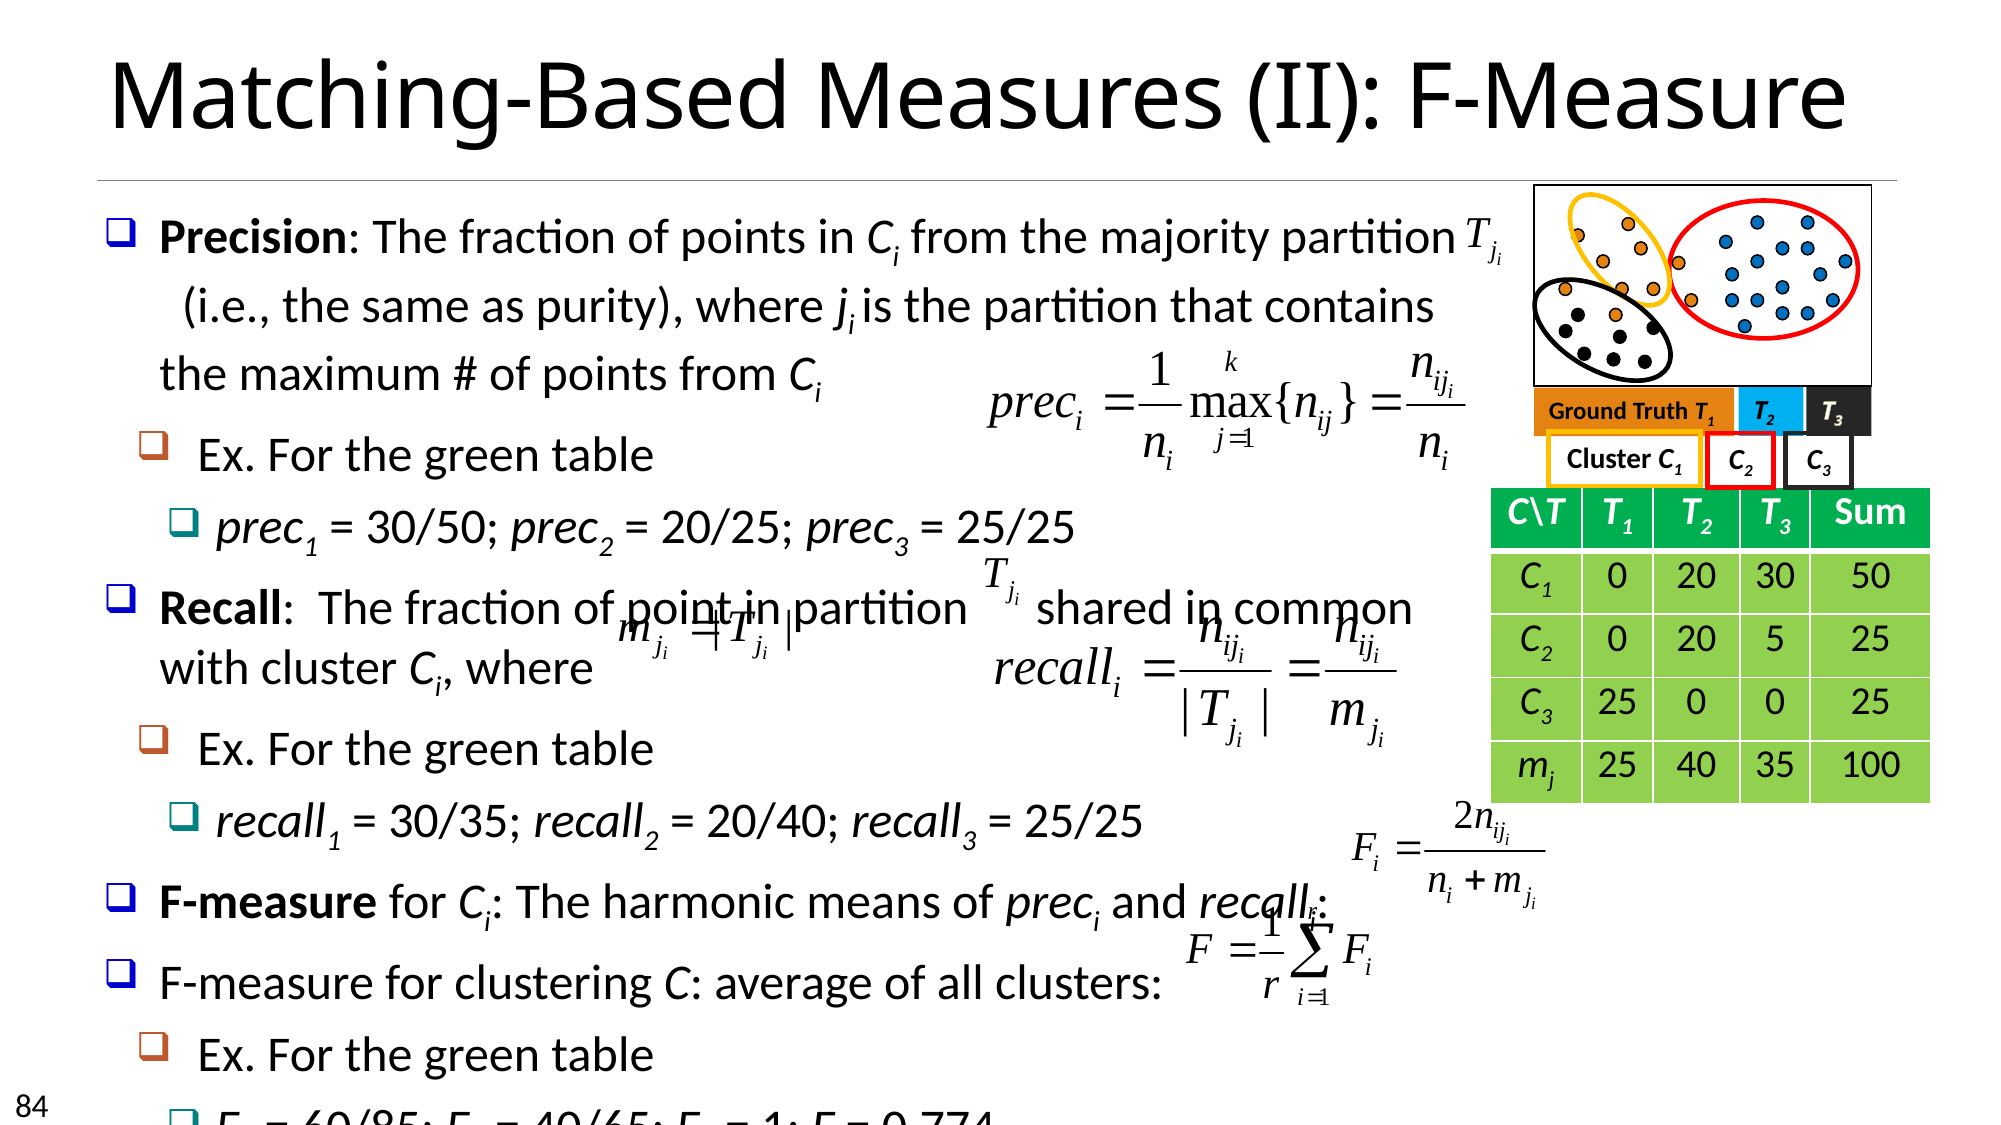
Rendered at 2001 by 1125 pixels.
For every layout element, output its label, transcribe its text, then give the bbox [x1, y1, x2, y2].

table_header Sum [1811, 488, 1930, 548]
text_box Precision: The fraction of points in Ci from the majority partition (i.e., the same as purity), where ji is the partition that contains the maximum # of points from Ci Ex. For the green table prec1 = 30/50; prec2 = 20/25; prec3 = 25/25 Recall: The fraction of point in partition shared in common with cluster Ci, where Ex. For the green table recall1 = 30/35; recall2 = 20/40; recall3 = 25/25 F-measure for Ci: The harmonic means of preci and recalli: F-measure for clustering C: average of all clusters: Ex. For the green table F1 = 60/85; F2 = 40/65; F3 = 1; F = 0.774 [88, 196, 1508, 1093]
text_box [1344, 788, 1556, 920]
table_cell 100 [1811, 742, 1930, 803]
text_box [1527, 182, 1872, 484]
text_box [977, 542, 1033, 614]
table_cell 35 [1741, 742, 1809, 803]
table_cell 30 [1741, 554, 1809, 613]
table_cell 50 [1811, 554, 1930, 613]
table_cell 0 [1583, 615, 1652, 677]
table_cell 25 [1583, 678, 1652, 740]
title Matching-Based Measures (II): F-Measure [59, 50, 1898, 151]
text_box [609, 595, 800, 669]
table_cell 0 [1741, 678, 1809, 740]
table_cell mj [1491, 742, 1581, 803]
table_cell C3 [1491, 678, 1581, 740]
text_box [975, 328, 1476, 482]
table_cell 25 [1811, 615, 1930, 677]
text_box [1177, 890, 1385, 1016]
table_cell 25 [1811, 678, 1930, 740]
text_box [984, 590, 1409, 760]
table_header T2 [1654, 493, 1739, 548]
table_cell C1 [1491, 554, 1581, 613]
table_cell 0 [1654, 678, 1739, 740]
table_cell C2 [1491, 615, 1581, 677]
table_cell 0 [1583, 554, 1652, 613]
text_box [1460, 203, 1515, 274]
table_cell 20 [1654, 615, 1739, 677]
table_cell 5 [1741, 615, 1809, 677]
table_header T1 [1583, 493, 1652, 548]
table_cell 40 [1654, 742, 1739, 803]
table_cell 20 [1654, 554, 1739, 613]
table_cell 25 [1583, 742, 1652, 803]
table_header T3 [1741, 493, 1809, 548]
table_header C\T [1491, 488, 1581, 548]
